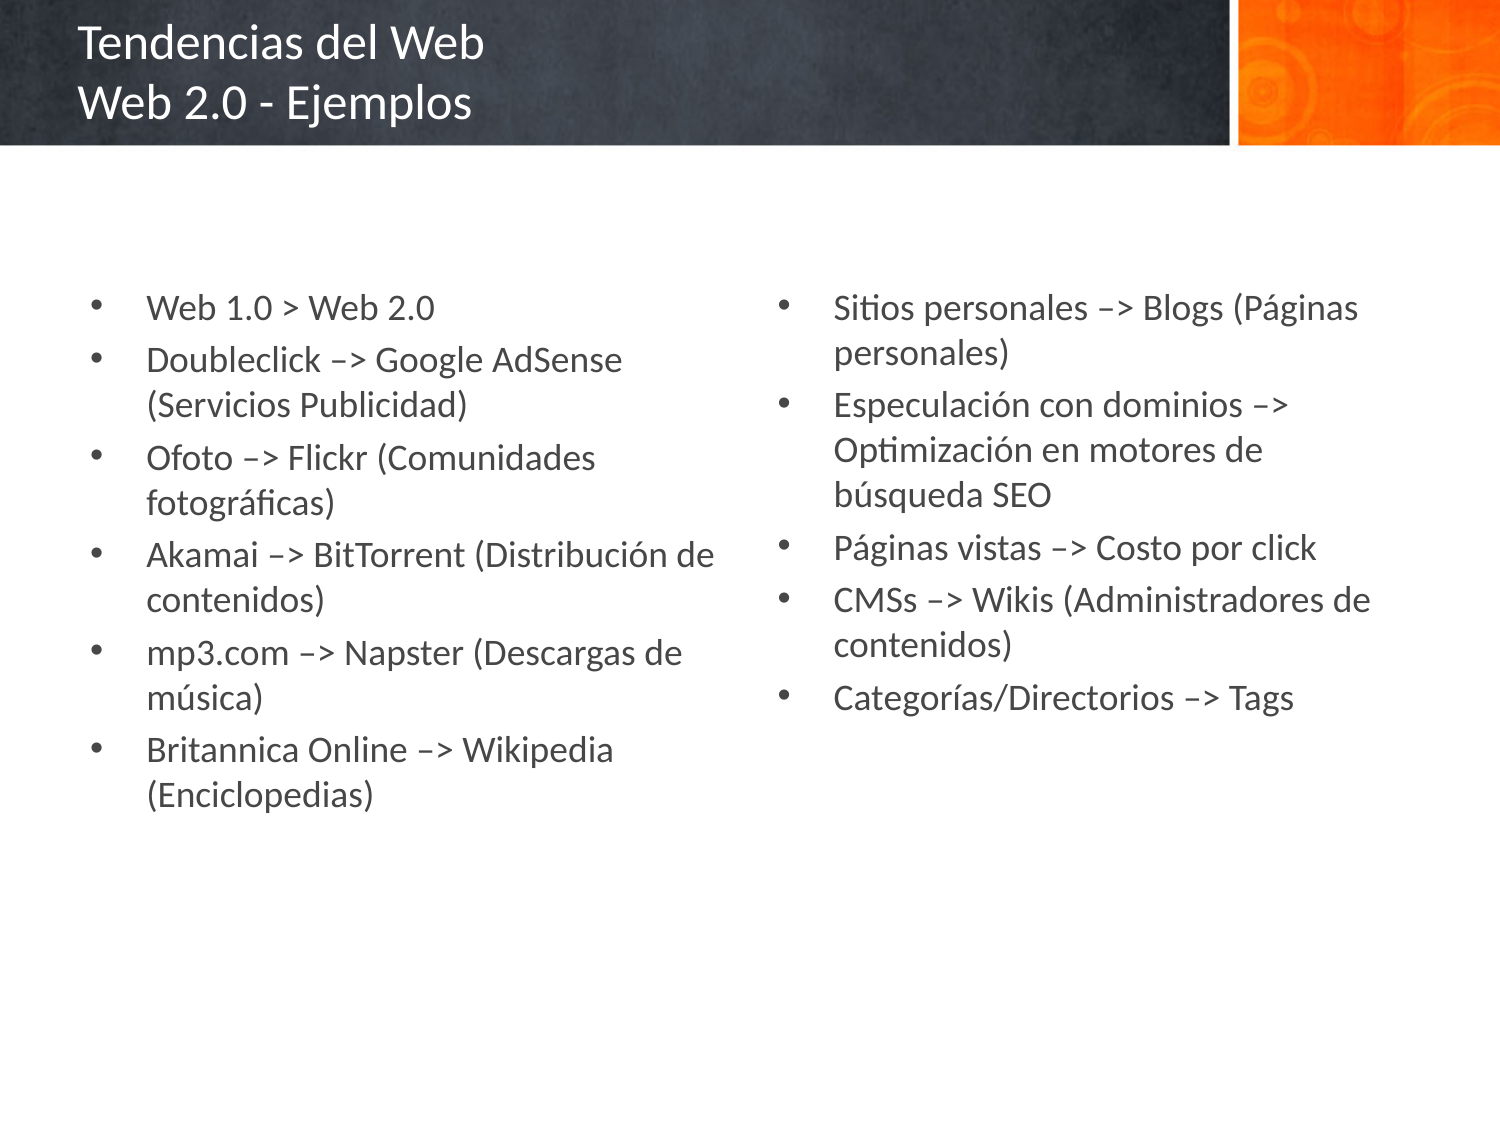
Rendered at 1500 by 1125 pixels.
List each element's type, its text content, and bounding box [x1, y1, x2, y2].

list Web 1.0 > Web 2.0 Doubleclick –> Google AdSense (Servicios Publicidad) Ofoto –> Flickr (Comunidades fotográficas) Akamai –> BitTorrent (Distribución de contenidos) mp3.com –> Napster (Descargas de música) Britannica Online –> Wikipedia (Enciclopedias) [75, 275, 738, 927]
list Sitios personales –> Blogs (Páginas personales) Especulación con dominios –> Optimización en motores de búsqueda SEO Páginas vistas –> Costo por click CMSs –> Wikis (Administradores de contenidos) Categorías/Directorios –> Tags [762, 275, 1425, 927]
title Tendencias del Web Web 2.0 - Ejemplos [62, 0, 1222, 138]
picture [0, 0, 1500, 1125]
